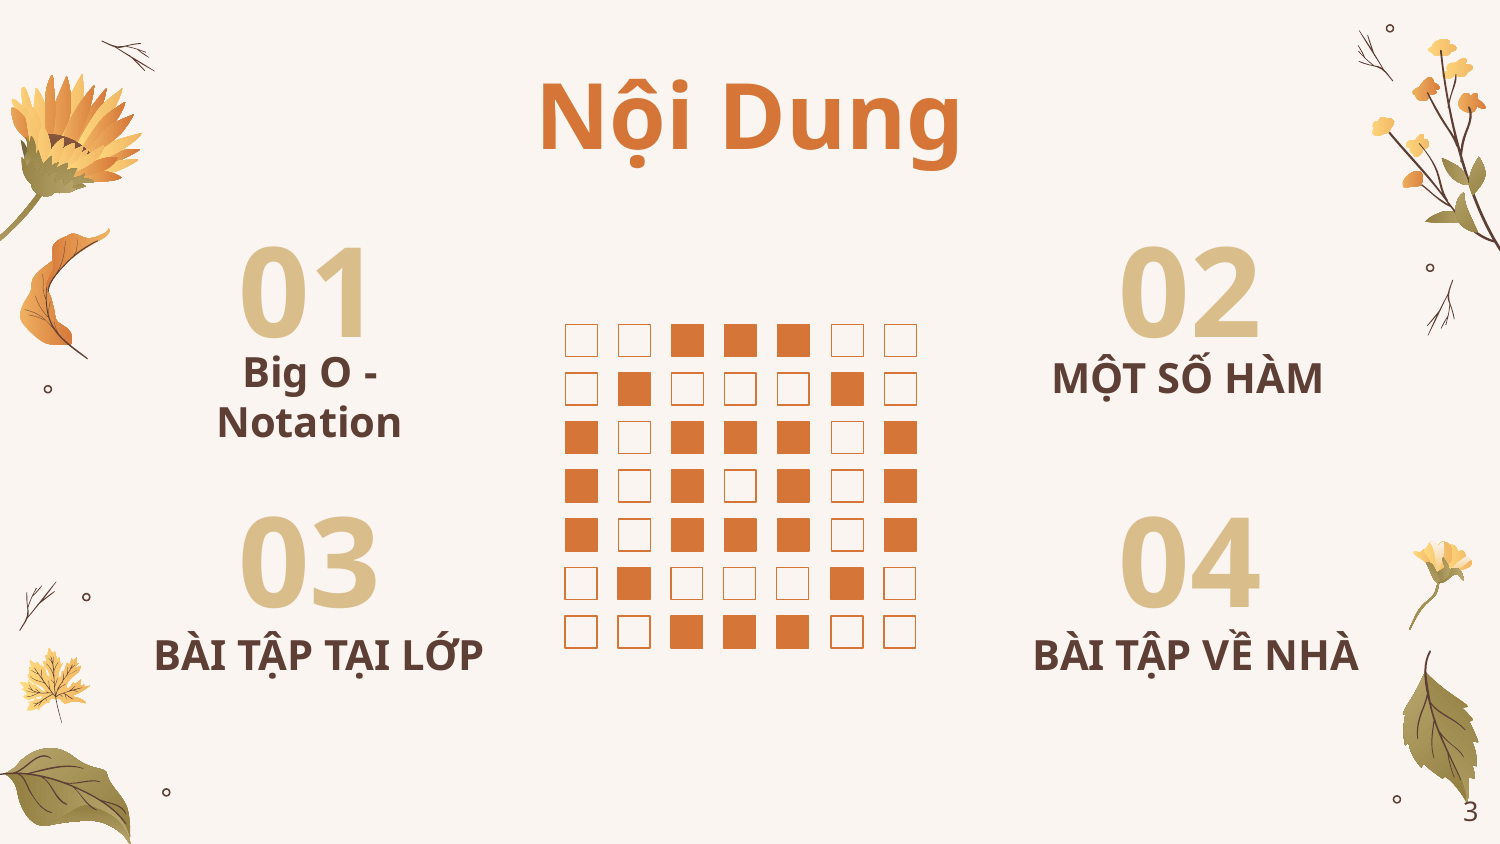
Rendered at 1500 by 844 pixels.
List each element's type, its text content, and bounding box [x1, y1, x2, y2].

text_box [884, 373, 917, 406]
text_box [884, 421, 917, 454]
text_box [671, 373, 704, 406]
title Nội Dung [118, 42, 1382, 182]
text_box [671, 324, 704, 357]
text_box [884, 324, 917, 357]
slide_number ‹#› [1403, 779, 1494, 844]
text_box [777, 324, 810, 357]
text_box [724, 470, 757, 503]
text_box [671, 421, 704, 454]
text_box [564, 615, 597, 648]
subtitle BÀI TẬP TẠI LỚP [79, 565, 560, 694]
title 03 [133, 480, 486, 565]
text_box [884, 518, 917, 551]
text_box [884, 470, 917, 503]
text_box [777, 421, 810, 454]
subtitle Big O - Notation [133, 332, 486, 461]
text_box [724, 324, 757, 357]
text_box [883, 615, 916, 648]
text_box [724, 421, 757, 454]
text_box [618, 373, 651, 406]
text_box [831, 518, 864, 551]
text_box [618, 470, 651, 503]
text_box [670, 567, 703, 600]
title 01 [133, 209, 486, 332]
text_box [565, 324, 598, 357]
text_box [618, 421, 651, 454]
subtitle MỘT SỐ HÀM [994, 289, 1381, 418]
text_box [565, 470, 598, 503]
text_box [723, 567, 756, 600]
title 04 [1014, 480, 1367, 565]
text_box [565, 373, 598, 406]
text_box [617, 567, 650, 600]
text_box [671, 470, 704, 503]
text_box [883, 567, 916, 600]
text_box [1386, 24, 1394, 32]
text_box [830, 567, 863, 600]
text_box [830, 615, 863, 648]
text_box [831, 324, 864, 357]
text_box [831, 373, 864, 406]
text_box [671, 518, 704, 551]
text_box [777, 470, 810, 503]
text_box [831, 470, 864, 503]
text_box [618, 324, 651, 357]
subtitle BÀI TẬP VỀ NHÀ [946, 565, 1445, 694]
text_box [776, 615, 809, 648]
text_box [618, 518, 651, 551]
text_box [724, 518, 757, 551]
text_box [724, 373, 757, 406]
text_box [564, 567, 597, 600]
text_box [776, 567, 809, 600]
text_box [565, 518, 598, 551]
text_box [831, 421, 864, 454]
text_box [670, 615, 703, 648]
text_box [777, 373, 810, 406]
text_box [617, 615, 650, 648]
title 02 [1014, 209, 1367, 289]
text_box [777, 518, 810, 551]
text_box [723, 615, 756, 648]
text_box [565, 421, 598, 454]
